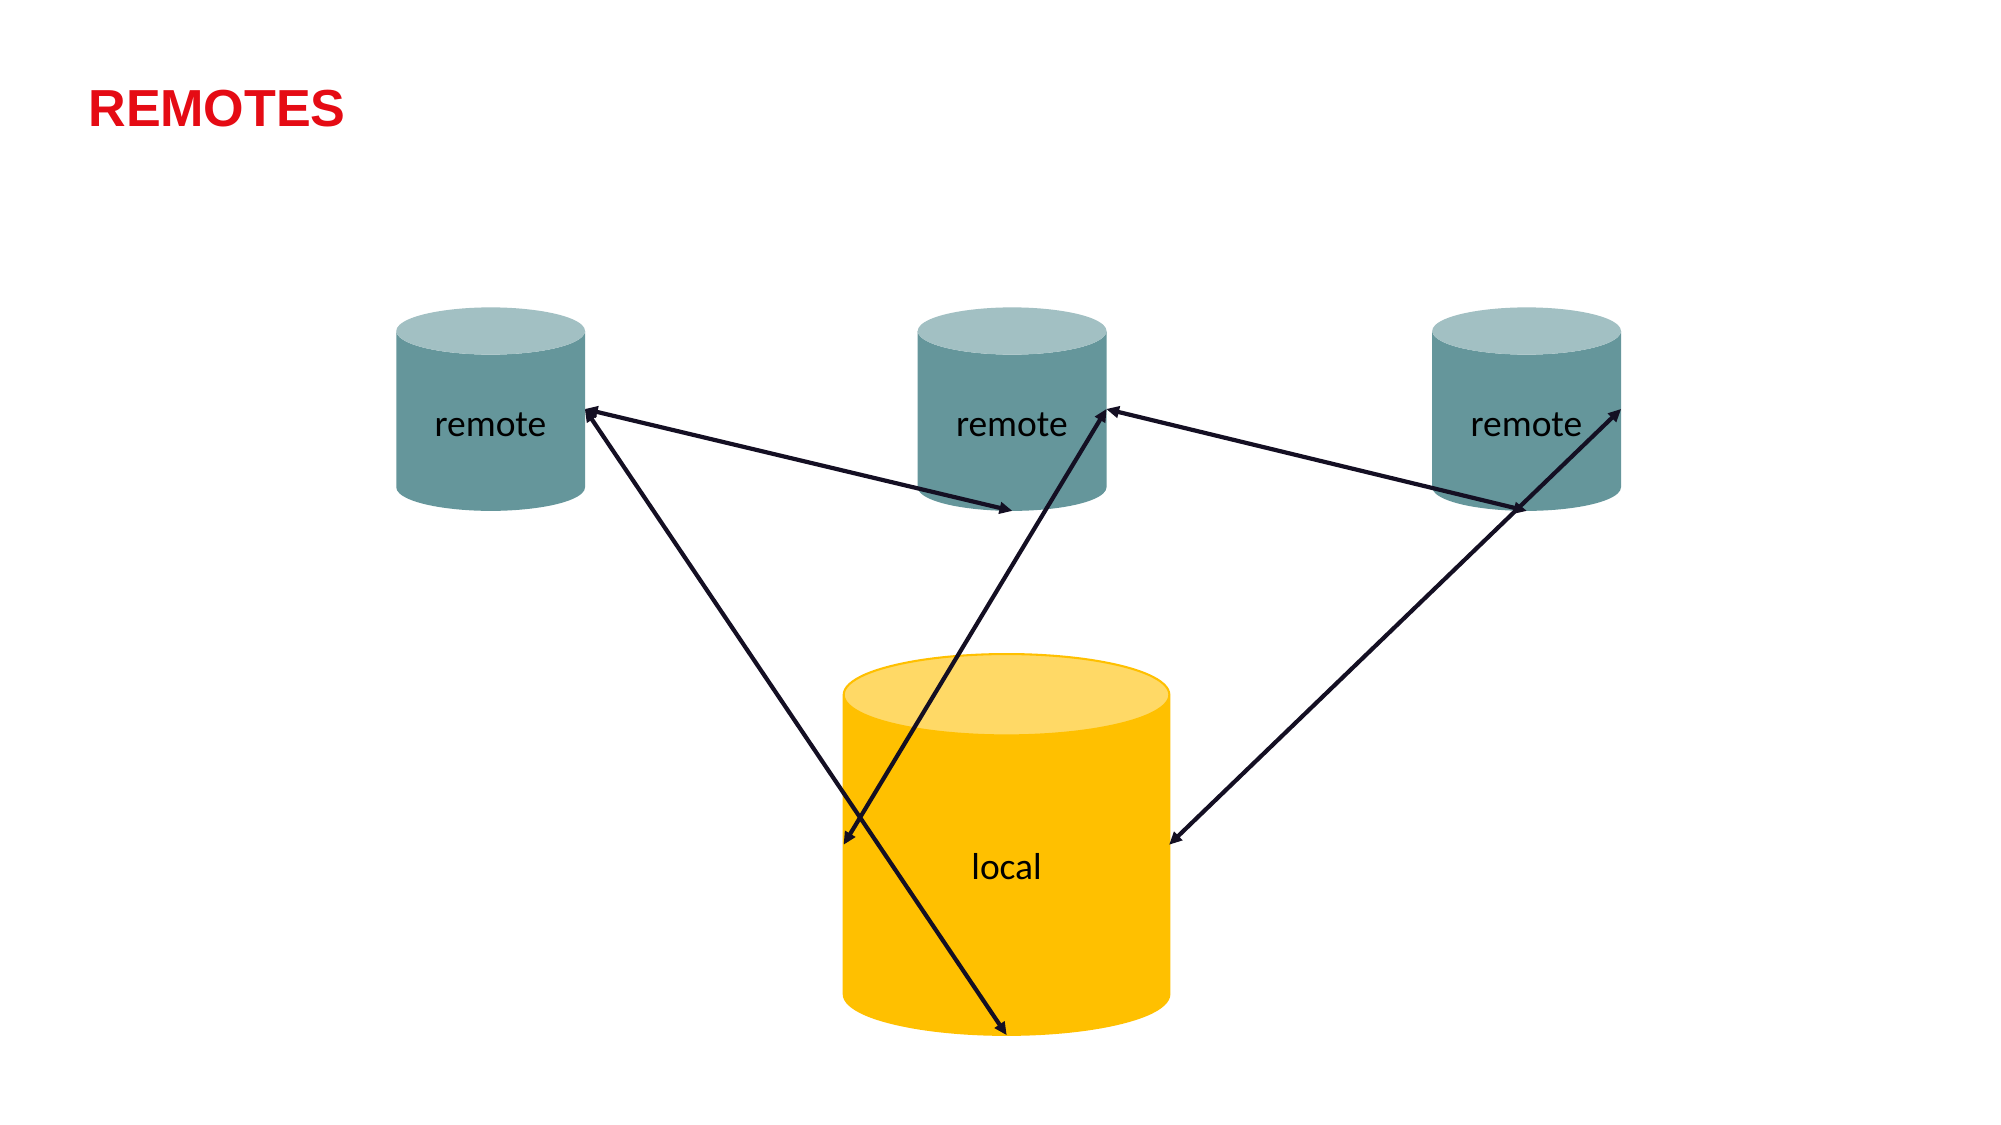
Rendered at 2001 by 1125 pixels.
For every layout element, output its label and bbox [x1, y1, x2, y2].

text_box [1169, 510, 1527, 845]
text_box [0, 0, 2000, 1125]
text_box [490, 510, 844, 845]
text_box [1006, 510, 1013, 655]
